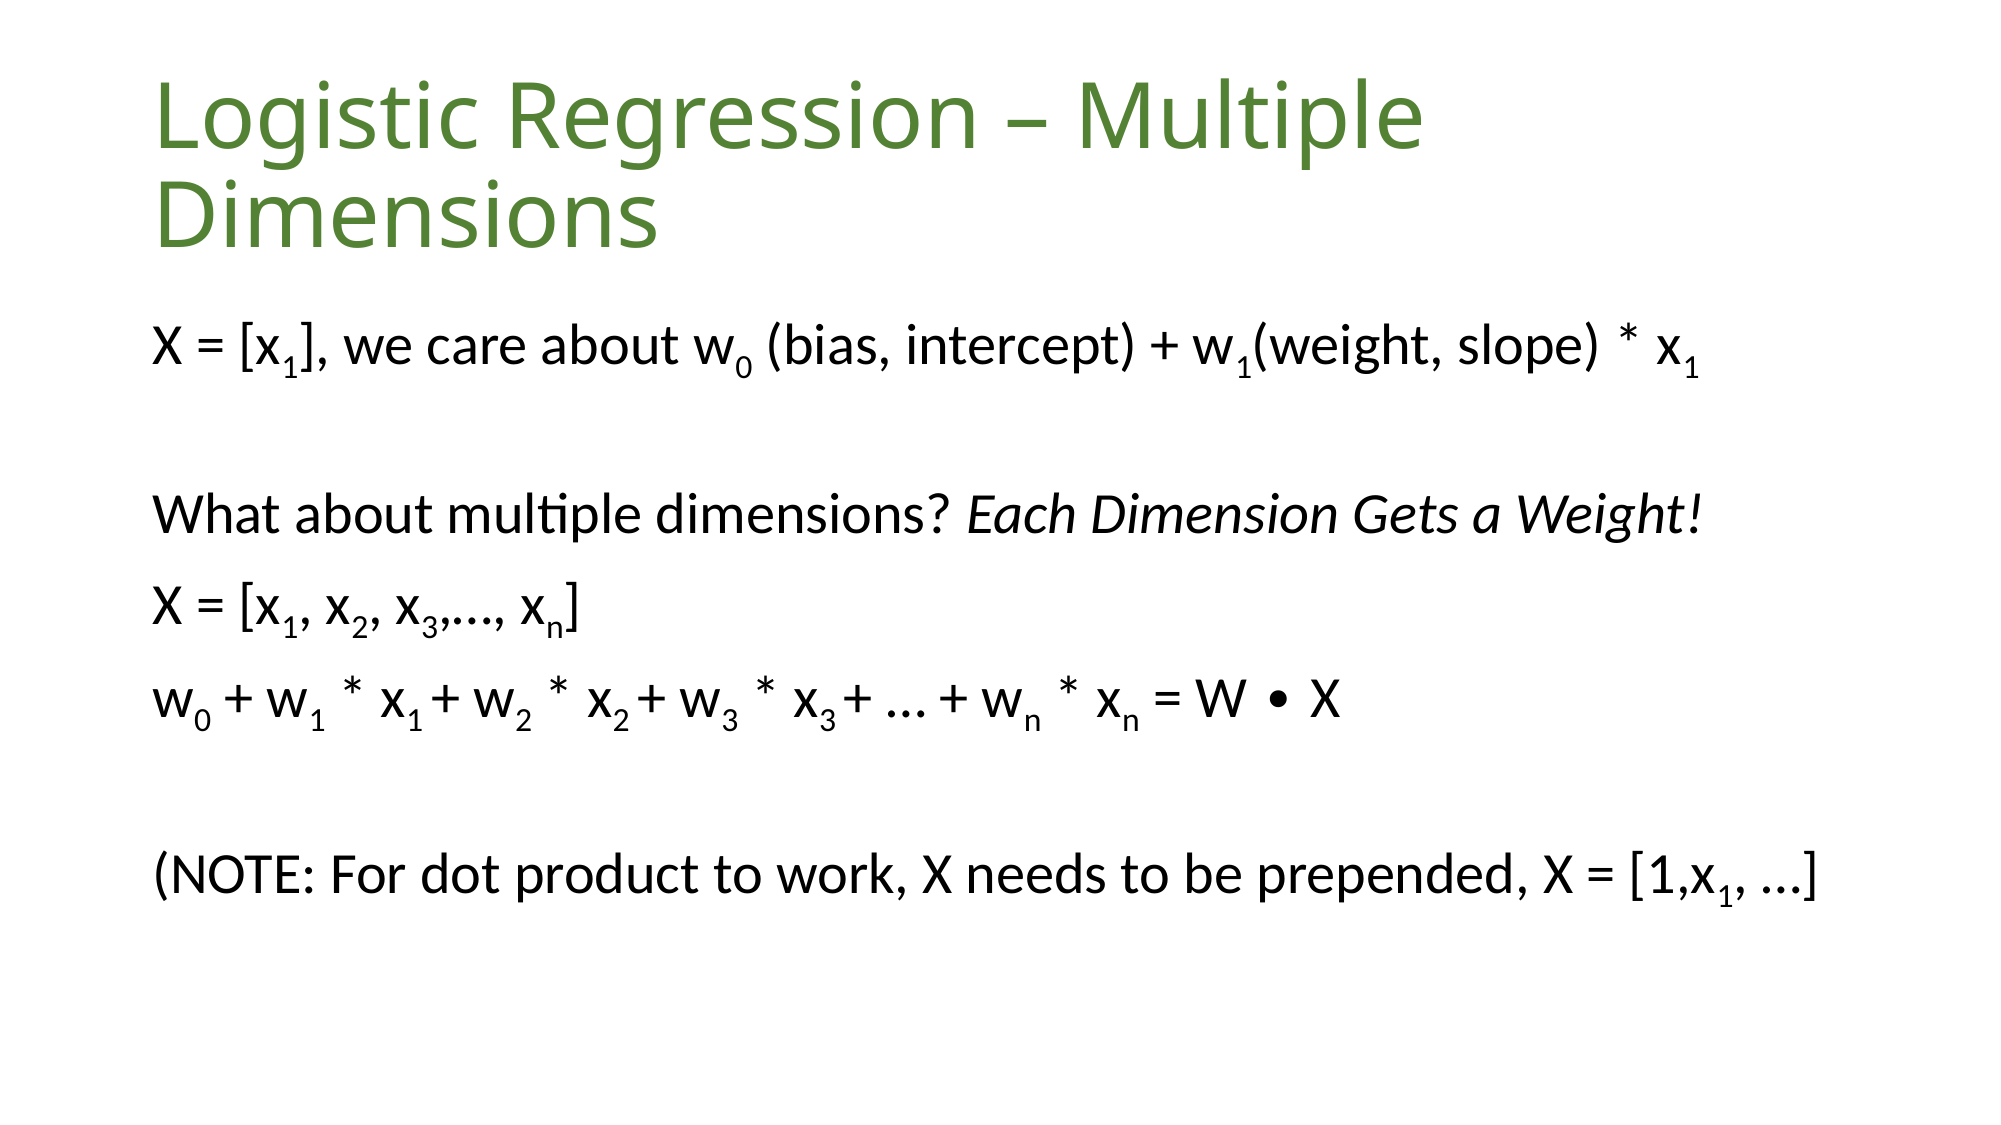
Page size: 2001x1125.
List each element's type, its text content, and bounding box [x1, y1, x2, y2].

list X = [x1], we care about w0 (bias, intercept) + w1(weight, slope) * x1 What about multiple dimensions? Each Dimension Gets a Weight! X = [x1, x2, x3,…, xn] w0 + w1 * x1 + w2 * x2 + w3 * x3 + … + wn * xn = W ∙ X (NOTE: For dot product to work, X needs to be prepended, X = [1,x1, …] [137, 299, 1863, 1014]
title Logistic Regression – Multiple Dimensions [137, 59, 1863, 278]
